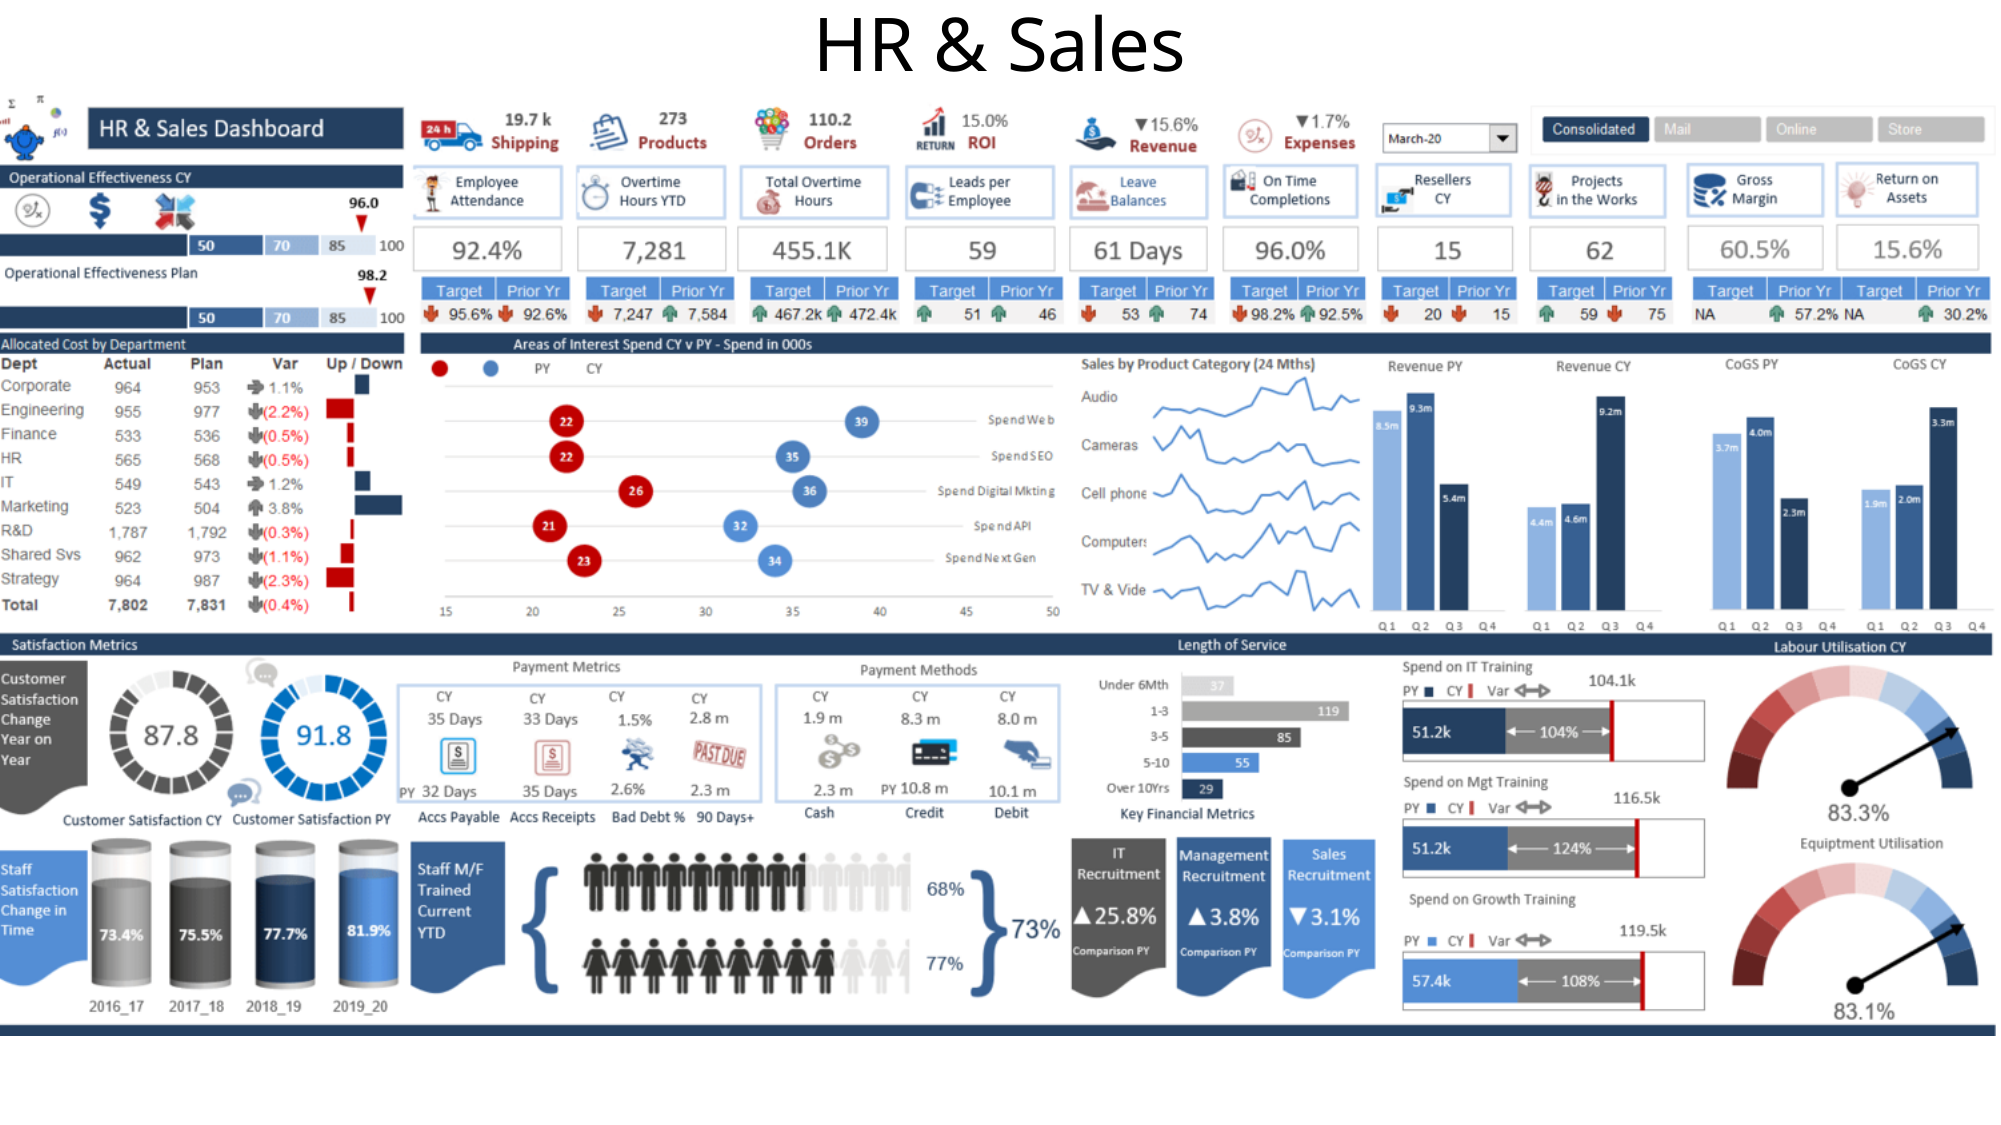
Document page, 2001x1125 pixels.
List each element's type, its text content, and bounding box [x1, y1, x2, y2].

picture [0, 95, 2000, 1036]
title HR & Sales [137, 0, 1863, 95]
